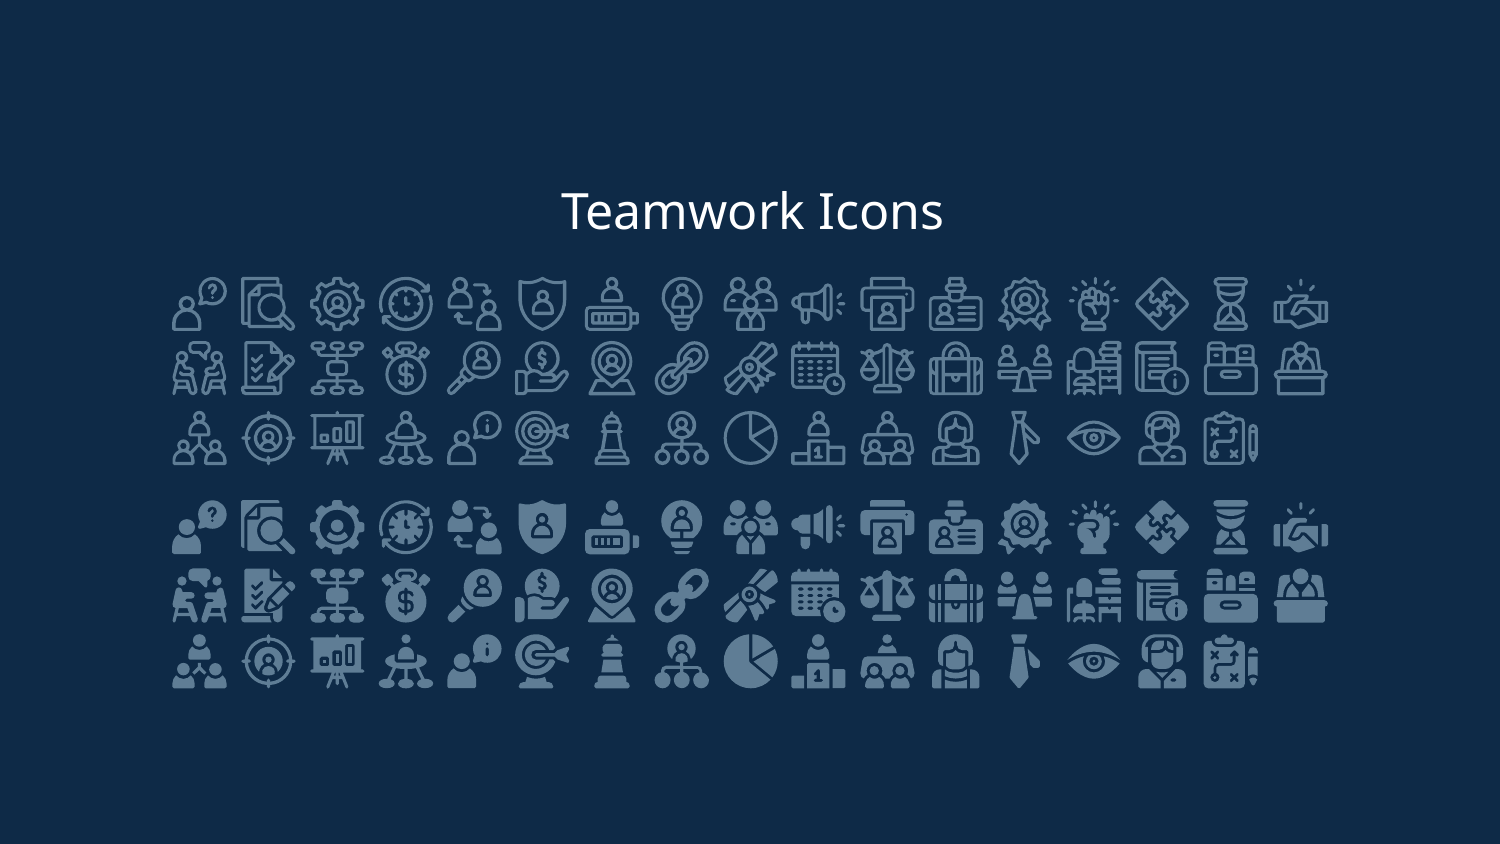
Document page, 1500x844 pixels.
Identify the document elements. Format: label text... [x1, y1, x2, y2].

text_box [723, 410, 778, 465]
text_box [790, 504, 846, 550]
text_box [723, 276, 779, 332]
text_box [790, 633, 846, 689]
text_box [310, 341, 365, 396]
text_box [446, 340, 503, 396]
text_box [1213, 499, 1249, 555]
text_box [1273, 341, 1328, 396]
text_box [240, 340, 296, 396]
text_box [1213, 277, 1249, 331]
text_box [172, 410, 227, 466]
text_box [240, 633, 296, 689]
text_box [1138, 410, 1187, 466]
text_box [931, 633, 980, 689]
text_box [1273, 278, 1329, 330]
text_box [447, 634, 502, 689]
text_box [661, 276, 703, 331]
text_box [309, 410, 365, 466]
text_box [378, 276, 434, 332]
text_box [790, 568, 846, 623]
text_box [1068, 276, 1120, 332]
text_box [515, 410, 570, 466]
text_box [1067, 643, 1121, 680]
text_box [859, 634, 915, 689]
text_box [587, 568, 636, 623]
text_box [588, 340, 636, 396]
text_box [171, 276, 228, 332]
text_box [309, 633, 365, 689]
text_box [860, 276, 915, 332]
text_box [860, 410, 915, 466]
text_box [660, 499, 703, 555]
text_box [1134, 499, 1190, 555]
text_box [378, 633, 434, 689]
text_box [1009, 634, 1041, 689]
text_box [790, 340, 846, 396]
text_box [240, 568, 296, 623]
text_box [240, 499, 296, 555]
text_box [928, 500, 984, 555]
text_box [997, 344, 1053, 393]
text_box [240, 410, 296, 466]
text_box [1134, 340, 1190, 396]
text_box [928, 568, 984, 623]
text_box [310, 568, 365, 623]
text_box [447, 499, 502, 555]
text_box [1273, 501, 1329, 553]
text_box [1138, 634, 1187, 689]
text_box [1203, 410, 1259, 466]
text_box [594, 410, 630, 466]
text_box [446, 410, 502, 466]
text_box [997, 499, 1053, 555]
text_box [514, 568, 570, 623]
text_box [171, 340, 227, 396]
text_box [654, 410, 710, 466]
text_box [723, 568, 778, 623]
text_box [594, 633, 630, 689]
text_box [241, 276, 296, 332]
text_box [932, 410, 980, 466]
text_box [584, 499, 640, 555]
text_box [654, 341, 709, 396]
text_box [1203, 568, 1259, 623]
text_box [172, 633, 227, 689]
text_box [1068, 499, 1120, 555]
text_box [1136, 569, 1188, 622]
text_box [723, 341, 778, 396]
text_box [446, 568, 503, 623]
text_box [381, 341, 431, 396]
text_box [378, 499, 434, 555]
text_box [723, 633, 778, 689]
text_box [790, 283, 846, 325]
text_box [380, 568, 431, 623]
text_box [859, 569, 916, 622]
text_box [447, 276, 502, 332]
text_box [171, 568, 228, 623]
text_box Teamwork Icons [175, 164, 1332, 244]
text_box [997, 276, 1053, 332]
text_box [1009, 410, 1040, 466]
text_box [171, 500, 227, 555]
text_box [1066, 340, 1122, 396]
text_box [514, 340, 570, 396]
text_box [518, 499, 567, 555]
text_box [309, 276, 365, 332]
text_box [584, 276, 640, 332]
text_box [1273, 568, 1329, 623]
text_box [928, 341, 983, 396]
text_box [860, 342, 915, 394]
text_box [928, 276, 984, 332]
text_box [309, 499, 365, 555]
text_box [514, 633, 570, 689]
text_box [378, 410, 433, 466]
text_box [518, 276, 567, 332]
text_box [1203, 341, 1259, 396]
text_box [723, 499, 779, 555]
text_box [1203, 634, 1259, 689]
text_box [1066, 420, 1122, 456]
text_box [997, 571, 1053, 620]
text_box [654, 634, 710, 689]
text_box [1135, 276, 1190, 331]
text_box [790, 410, 846, 466]
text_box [860, 499, 915, 555]
text_box [654, 568, 709, 623]
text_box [1066, 568, 1122, 623]
